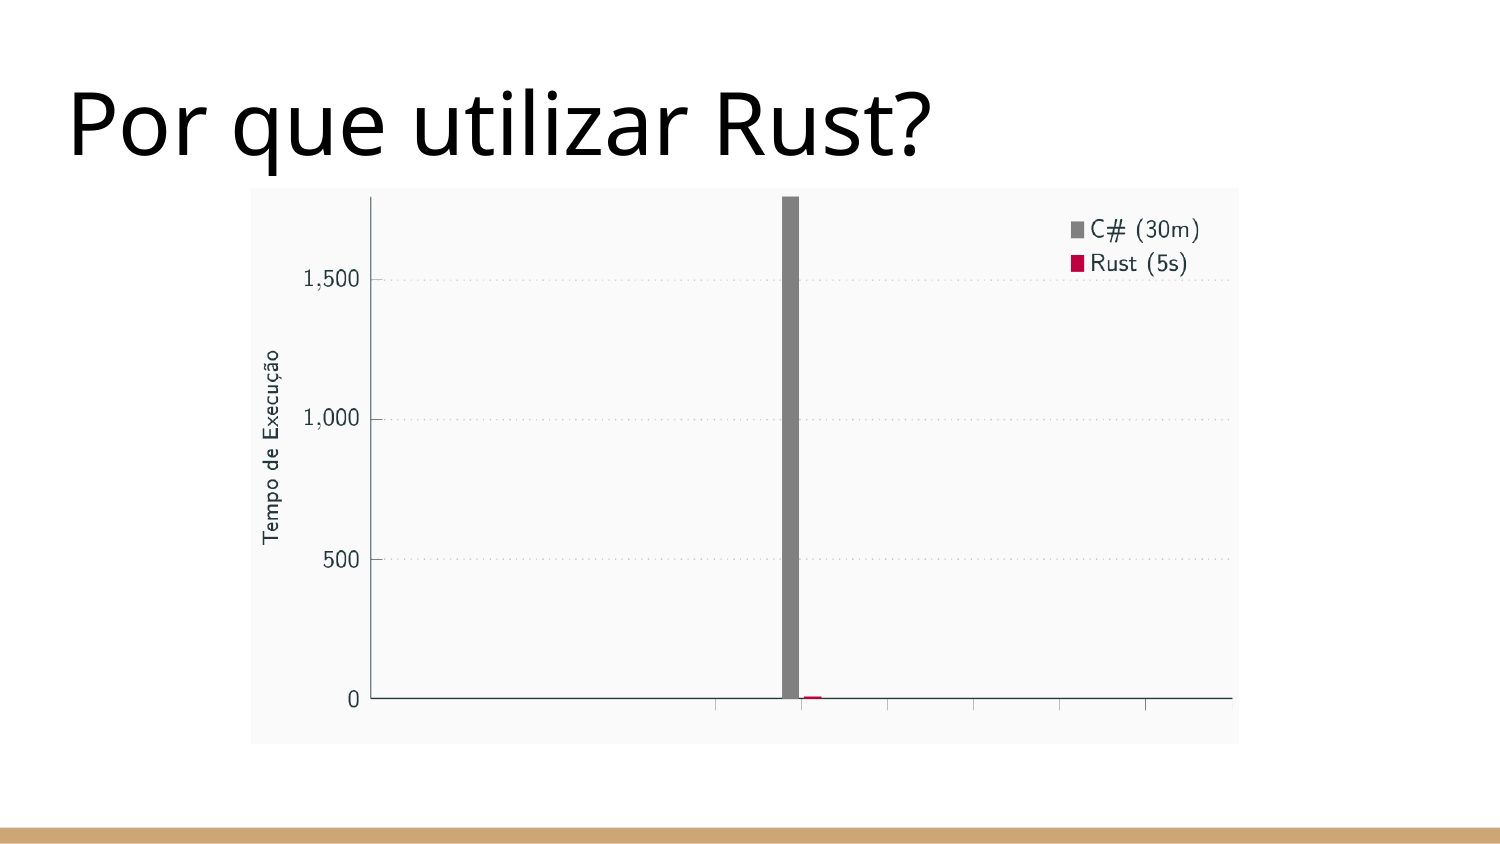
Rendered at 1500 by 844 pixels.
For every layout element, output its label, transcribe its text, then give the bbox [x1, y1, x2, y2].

picture [251, 188, 1239, 744]
title Por que utilizar Rust? [51, 51, 1449, 189]
